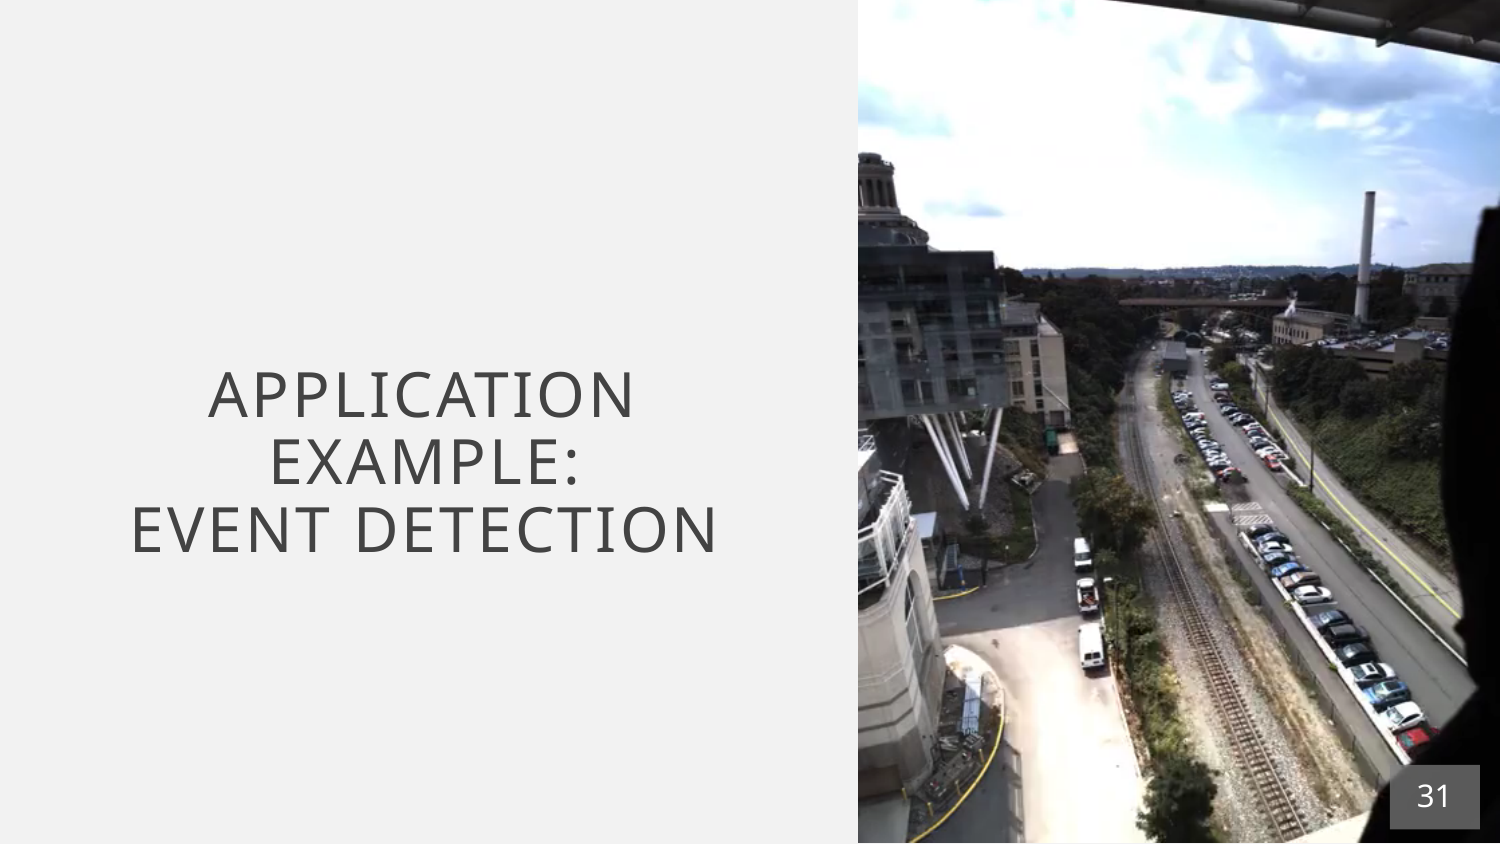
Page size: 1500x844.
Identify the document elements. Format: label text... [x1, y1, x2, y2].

text_box Application example: Event detection [55, 348, 794, 465]
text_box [857, 0, 1500, 844]
